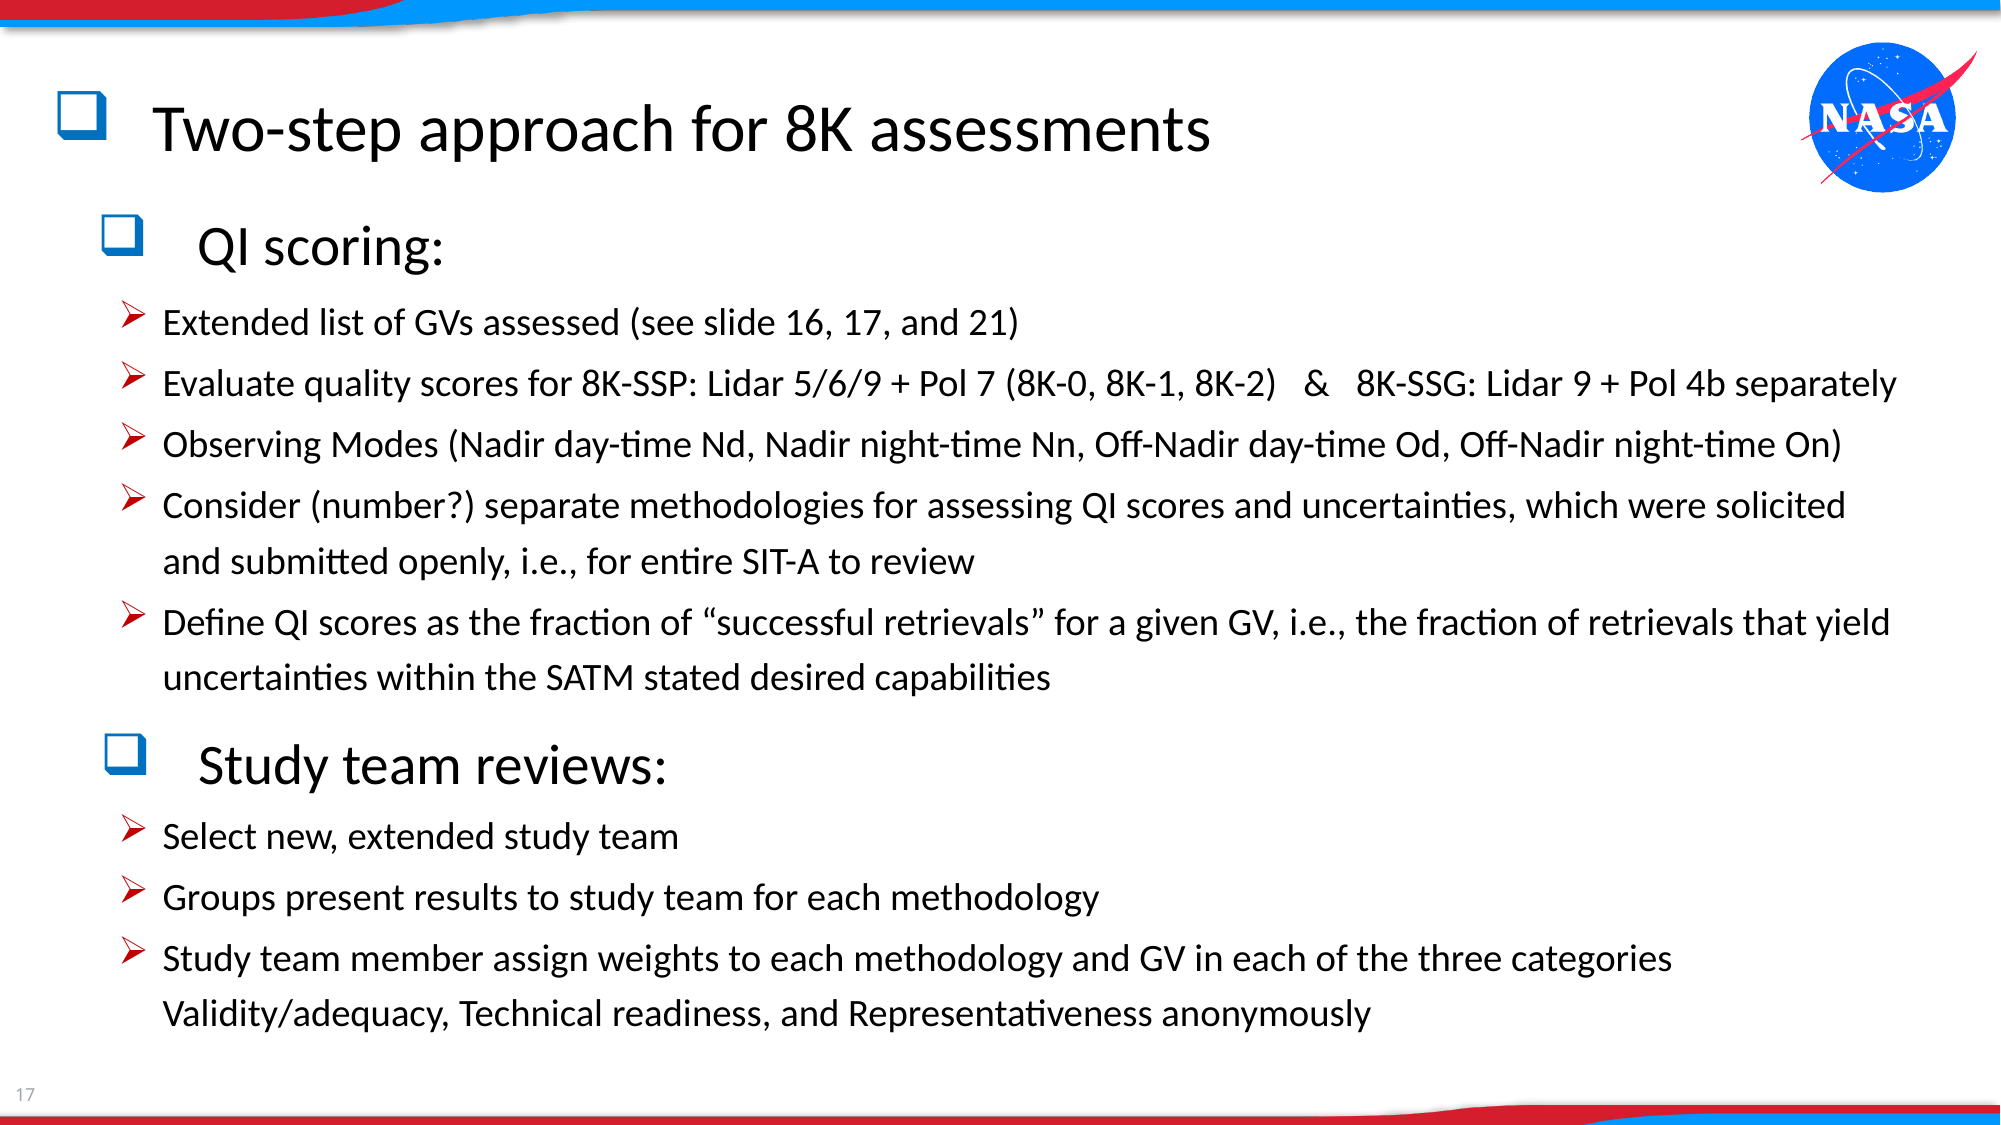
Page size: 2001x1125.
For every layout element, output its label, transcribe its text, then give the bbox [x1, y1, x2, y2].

slide_number 17 [0, 1059, 90, 1117]
picture [1800, 42, 1978, 193]
list Two-step approach for 8K assessments QI scoring: Extended list of GVs assessed (see slide 16, 17, and 21) Evaluate quality scores for 8K-SSP: Lidar 5/6/9 + Pol 7 (8K-0, 8K-1, 8K-2) & 8K-SSG: Lidar 9 + Pol 4b separately Observing Modes (Nadir day-time Nd, Nadir night-time Nn, Off-Nadir day-time Od, Off-Nadir night-time On) Consider (number?) separate methodologies for assessing QI scores and uncertainties, which were solicited and submitted openly, i.e., for entire SIT-A to review Define QI scores as the fraction of “successful retrievals” for a given GV, i.e., the fraction of retrievals that yield uncertainties within the SATM stated desired capabilities Study team reviews: Select new, extended study team Groups present results to study team for each methodology Study team member assign weights to each methodology and GV in each of the three categories Validity/adequacy, Technical readiness, and Representativeness anonymously [13, 60, 1922, 1088]
